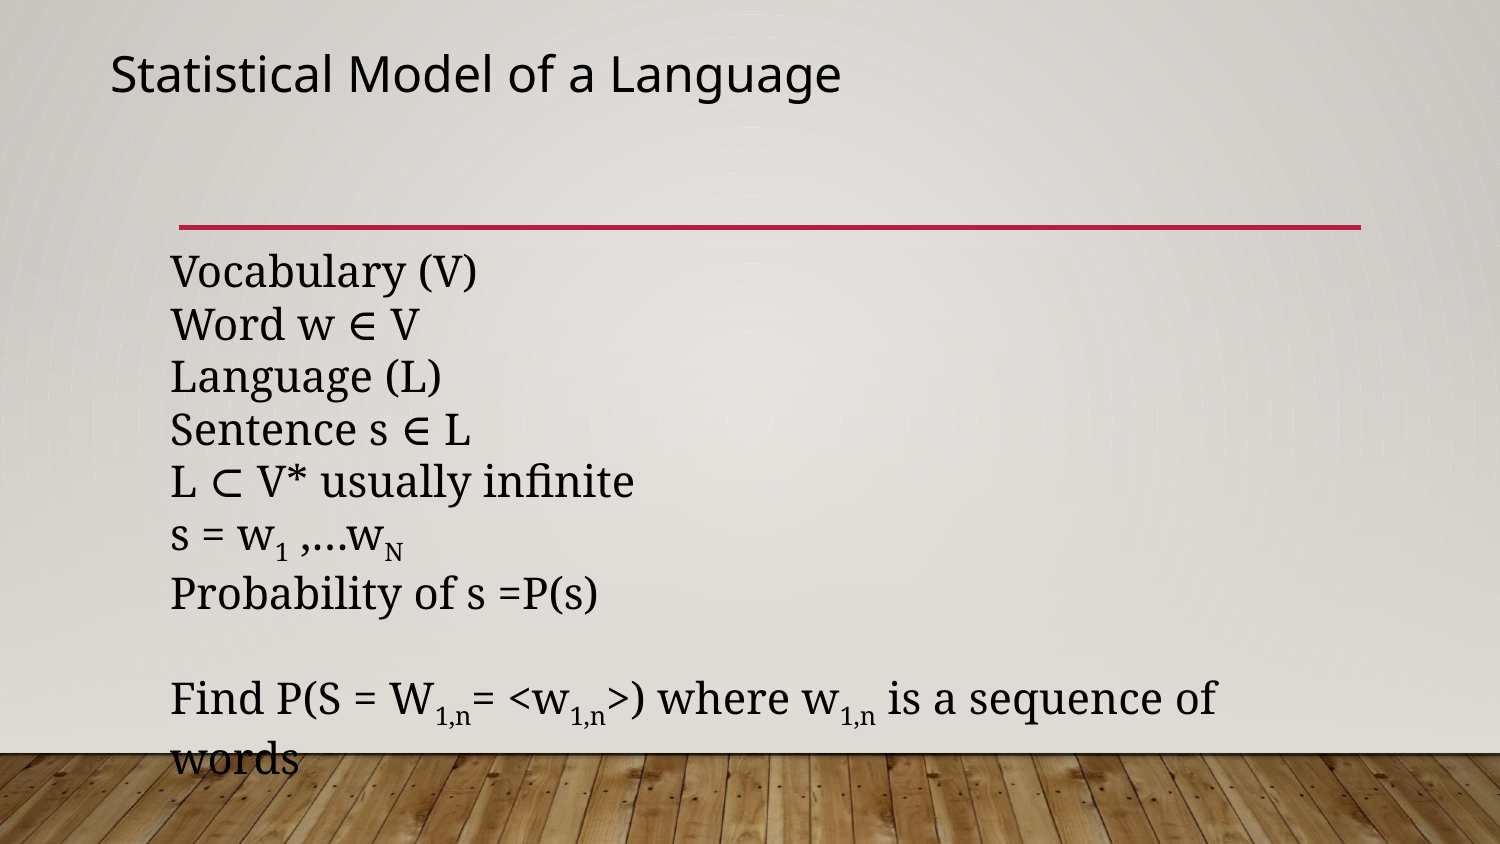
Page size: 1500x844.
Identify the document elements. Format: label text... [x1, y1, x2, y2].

title Statistical Model of a Language [98, 44, 1027, 194]
picture [0, 753, 1500, 844]
text_box Vocabulary (V) Word w ∈ V Language (L) Sentence s ∈ L L ⊂ V* usually infinite s = w1 ,…wN Probability of s =P(s) Find P(S = W1,n= <w1,n>) where w1,n is a sequence of words [158, 238, 1342, 789]
